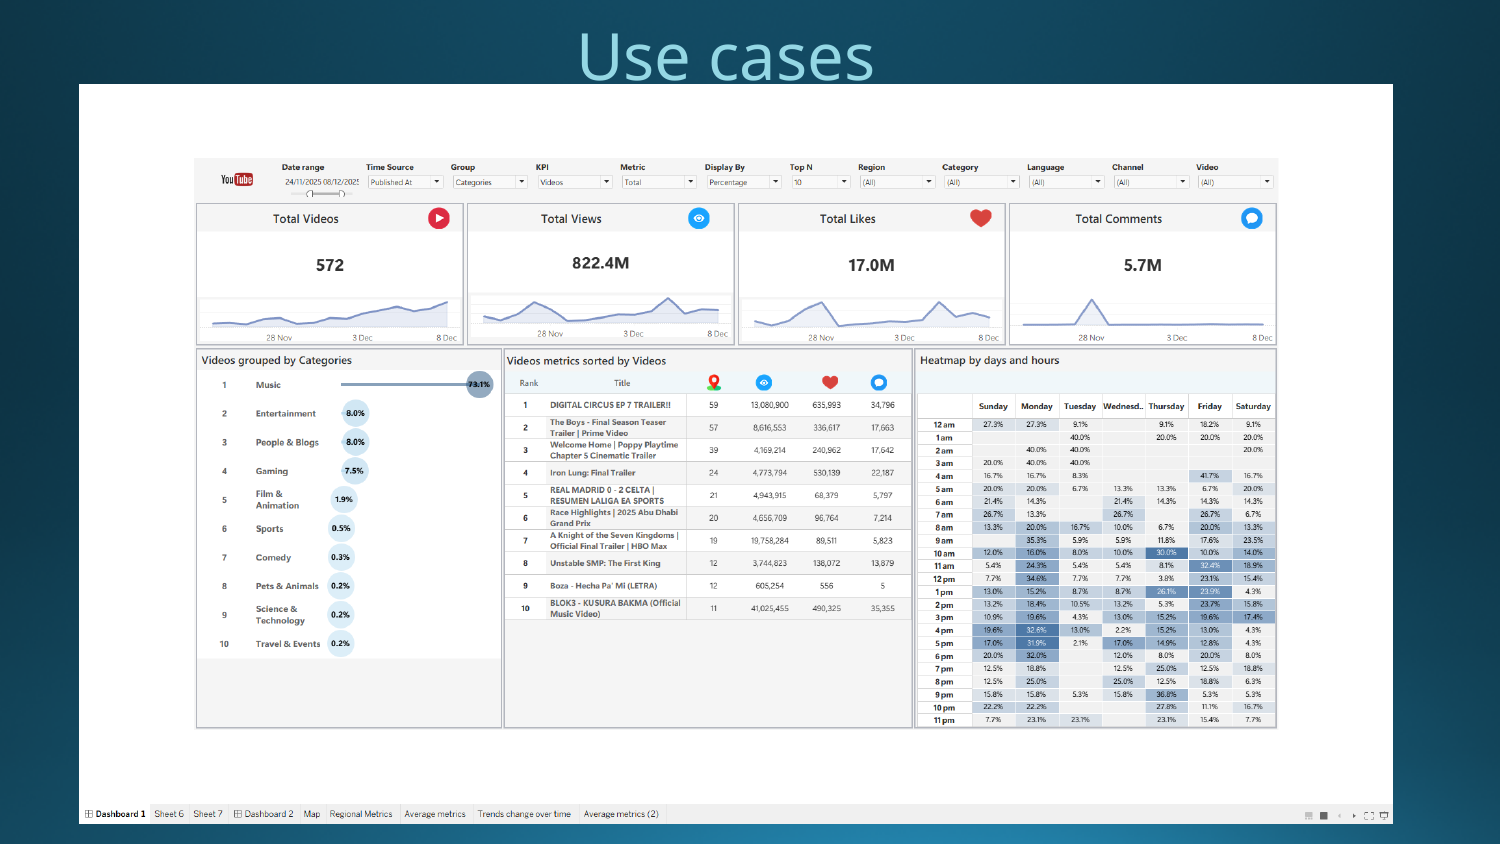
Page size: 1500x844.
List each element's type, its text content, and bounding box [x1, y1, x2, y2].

subtitle Use cases [401, 0, 1051, 84]
picture [0, 0, 1500, 844]
